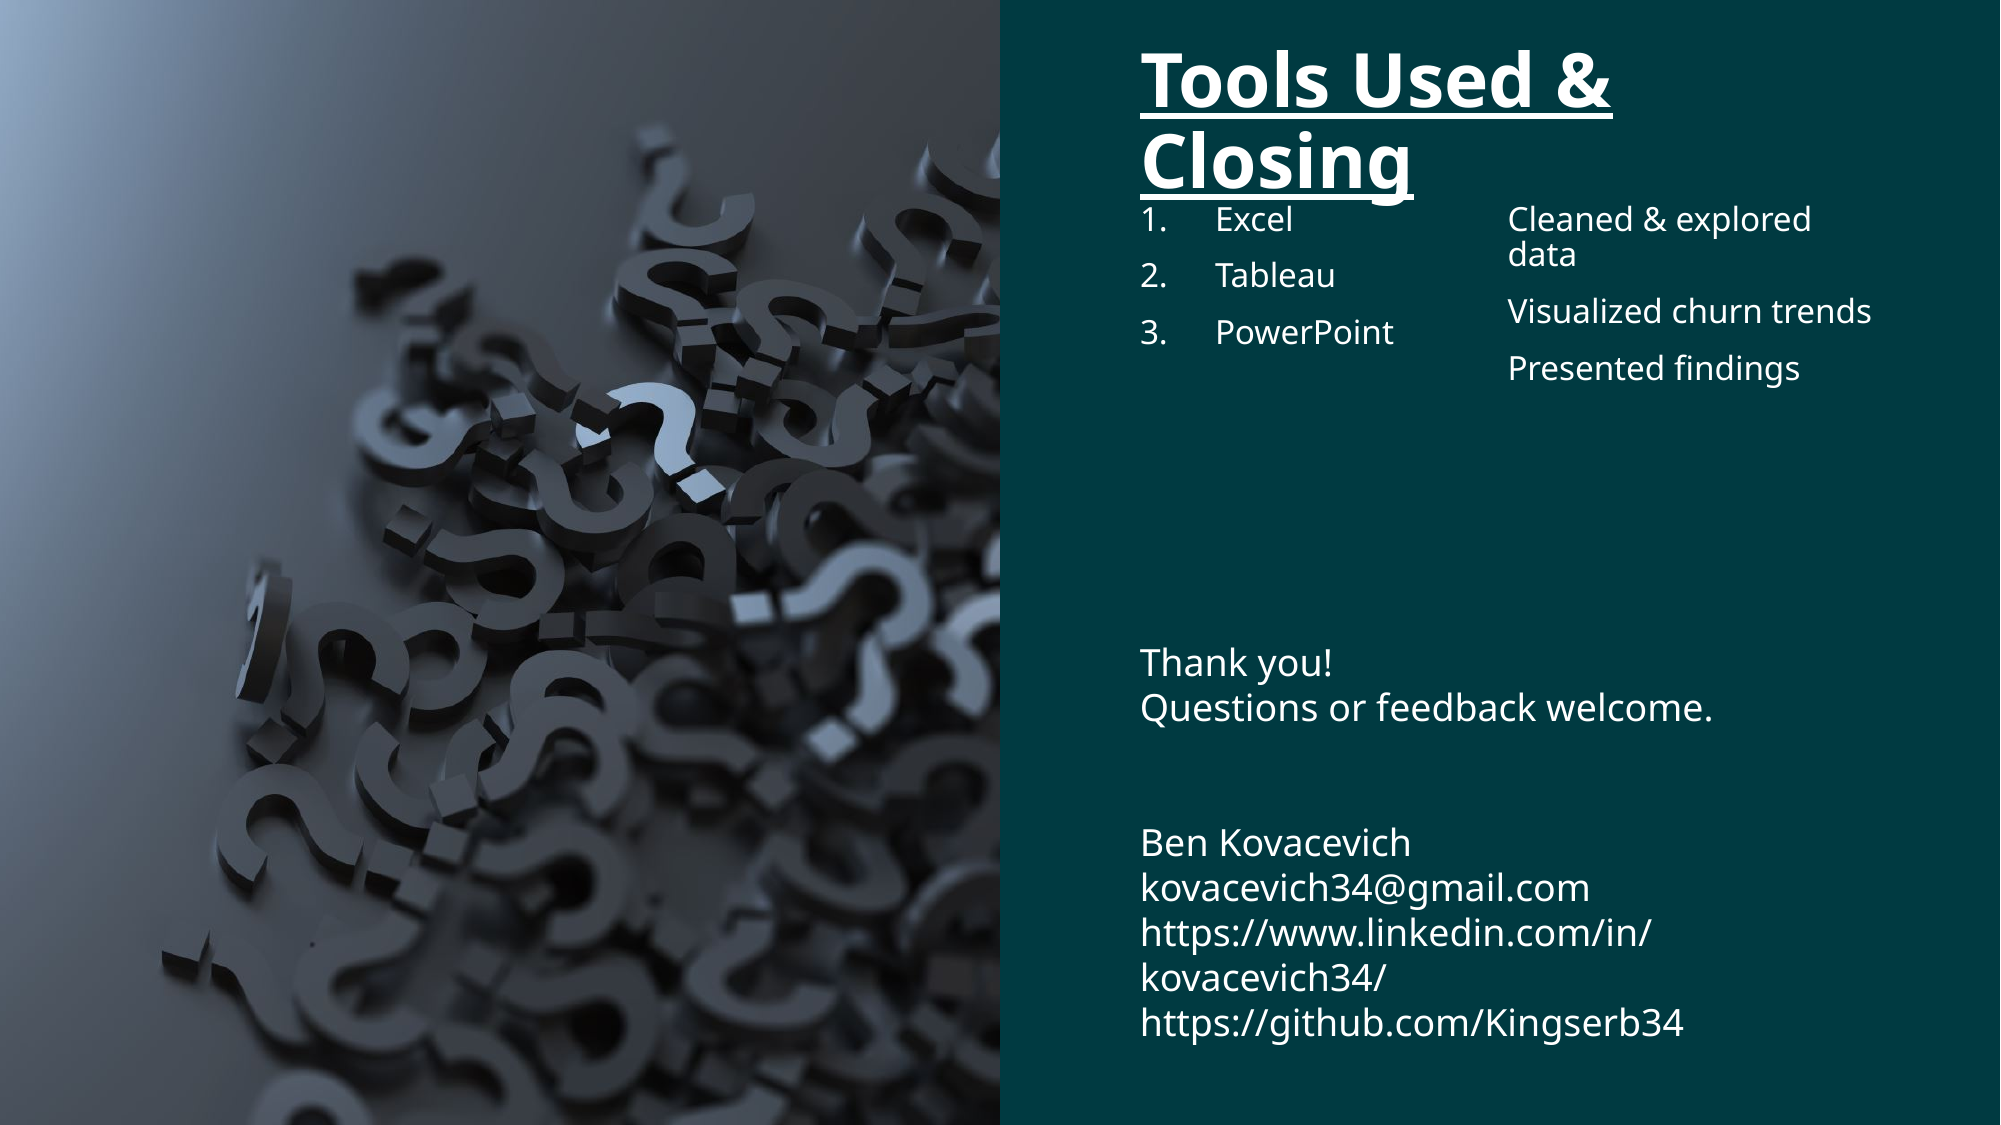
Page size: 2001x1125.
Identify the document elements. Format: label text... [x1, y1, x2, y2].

list Excel Tableau PowerPoint Cleaned & explored data Visualized churn trends Presented findings [1125, 194, 1890, 599]
text_box Thank you! Questions or feedback welcome. Ben Kovacevich kovacevich34@gmail.com https://www.linkedin.com/in/kovacevich34/ https://github.com/Kingserb34 [1124, 631, 1875, 1052]
picture [0, 0, 1000, 1125]
title Tools Used & Closing [1125, 35, 1890, 194]
